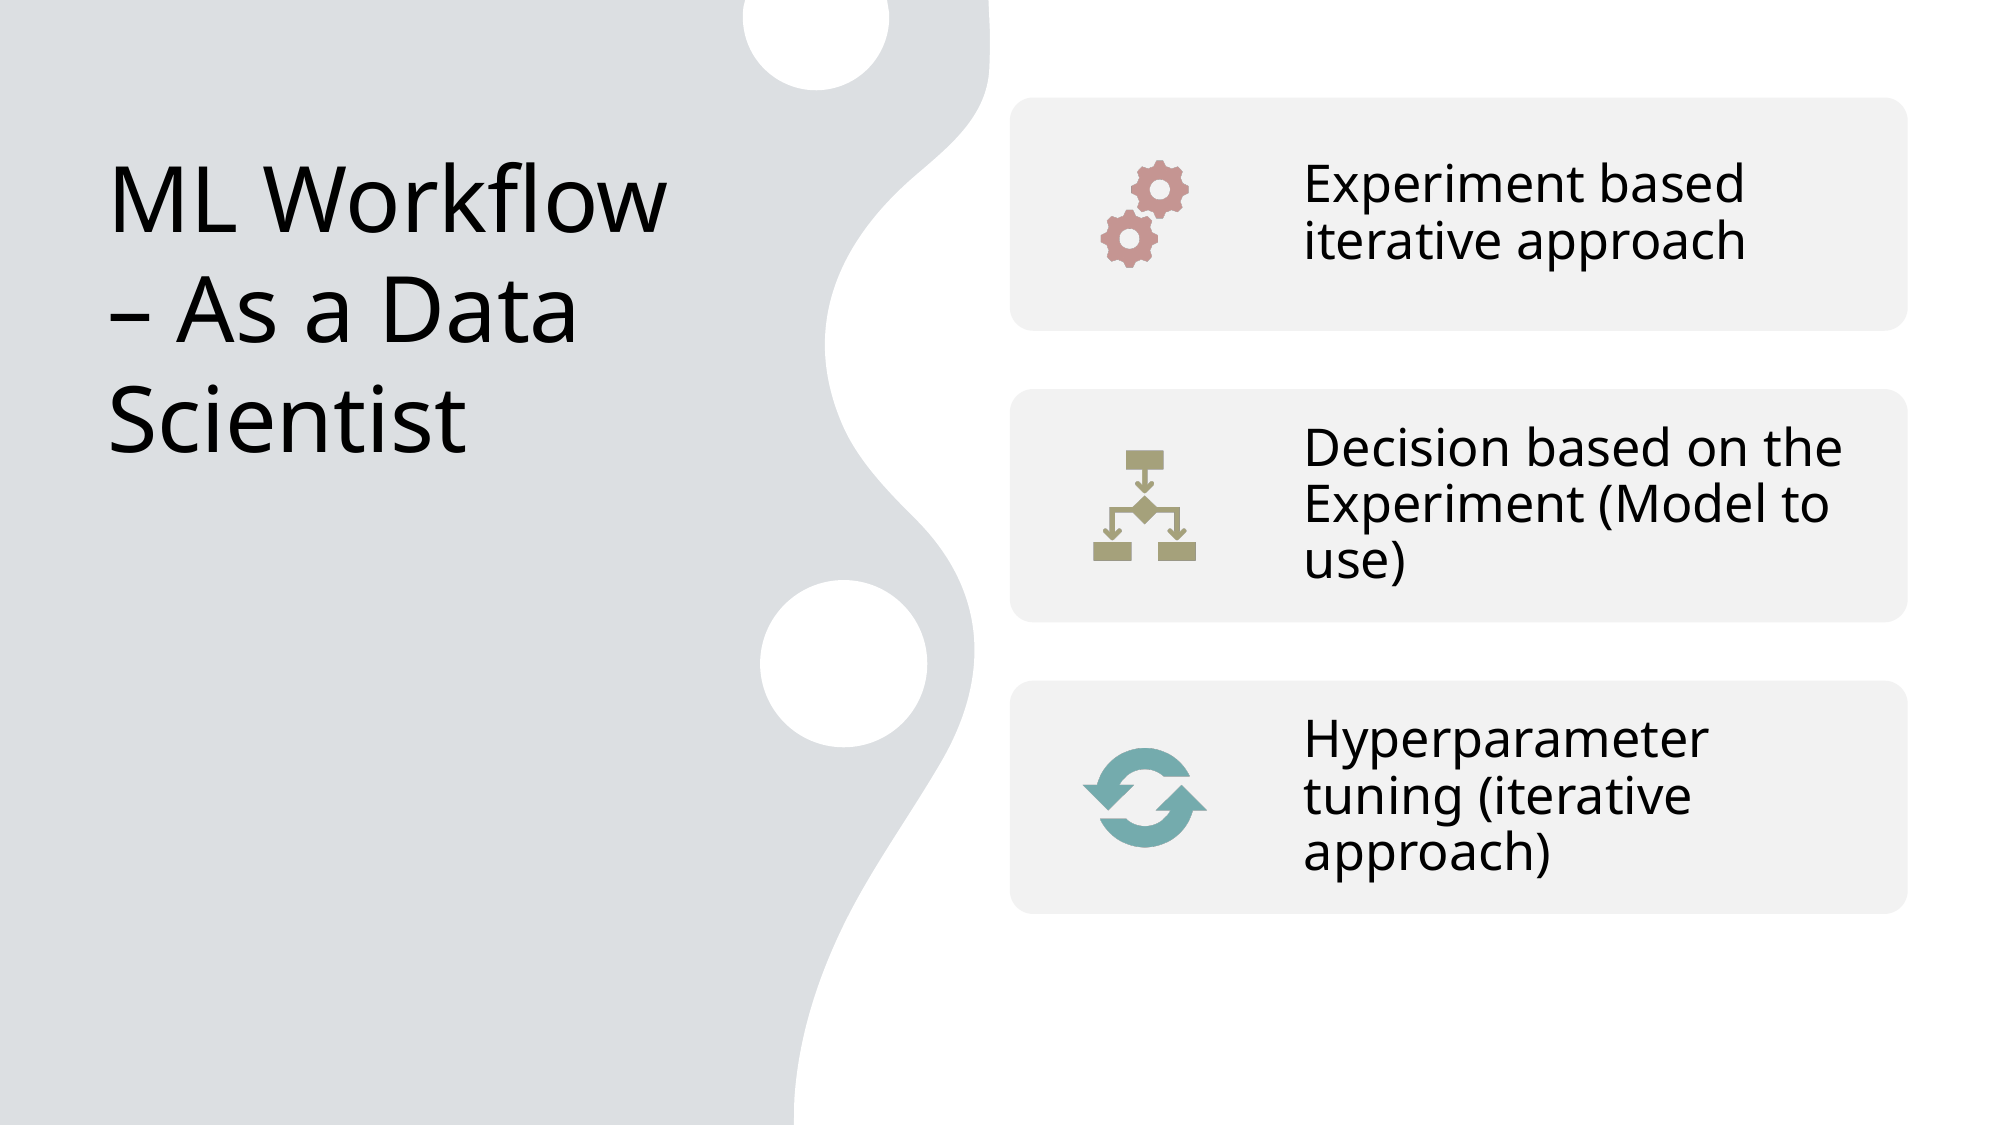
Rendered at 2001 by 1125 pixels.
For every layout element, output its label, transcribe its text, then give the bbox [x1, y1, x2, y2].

text_box [741, 0, 891, 92]
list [1009, 97, 1908, 914]
text_box [0, 0, 988, 1125]
text_box [792, 0, 2000, 1125]
title ML Workflow – As a Data Scientist [92, 132, 701, 1021]
text_box [759, 579, 929, 749]
